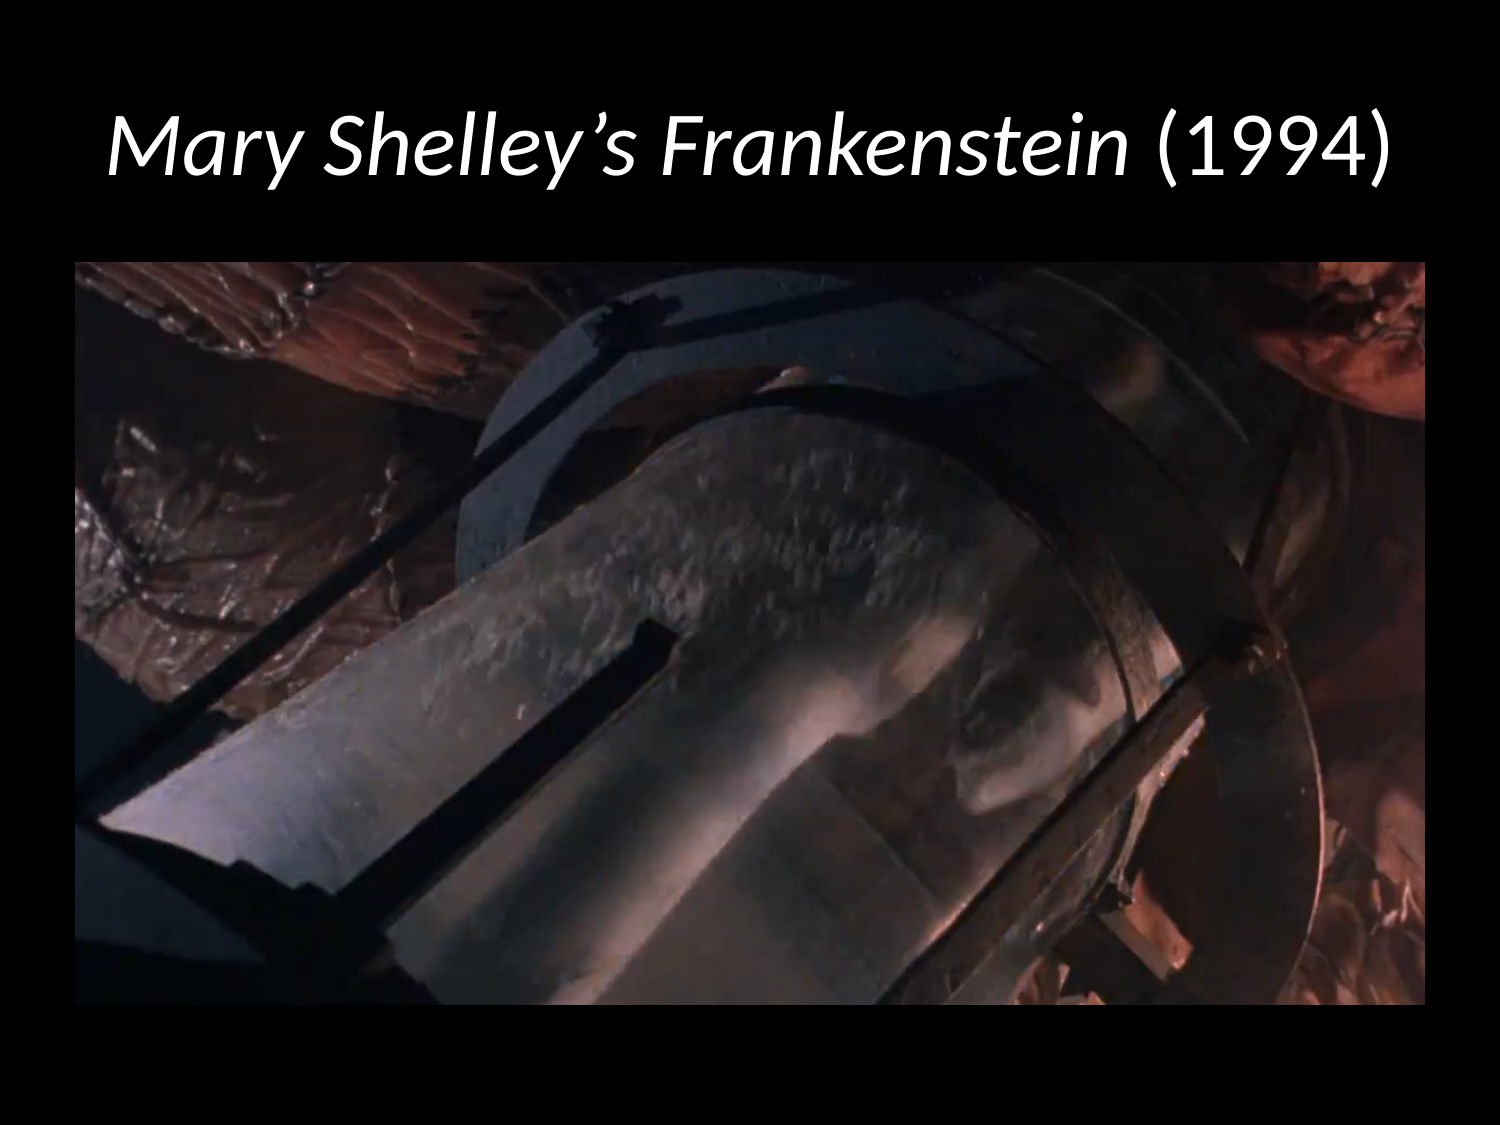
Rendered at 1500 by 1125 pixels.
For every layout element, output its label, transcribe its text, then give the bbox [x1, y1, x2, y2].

title Mary Shelley’s Frankenstein (1994) [75, 45, 1425, 233]
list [74, 262, 1426, 1006]
